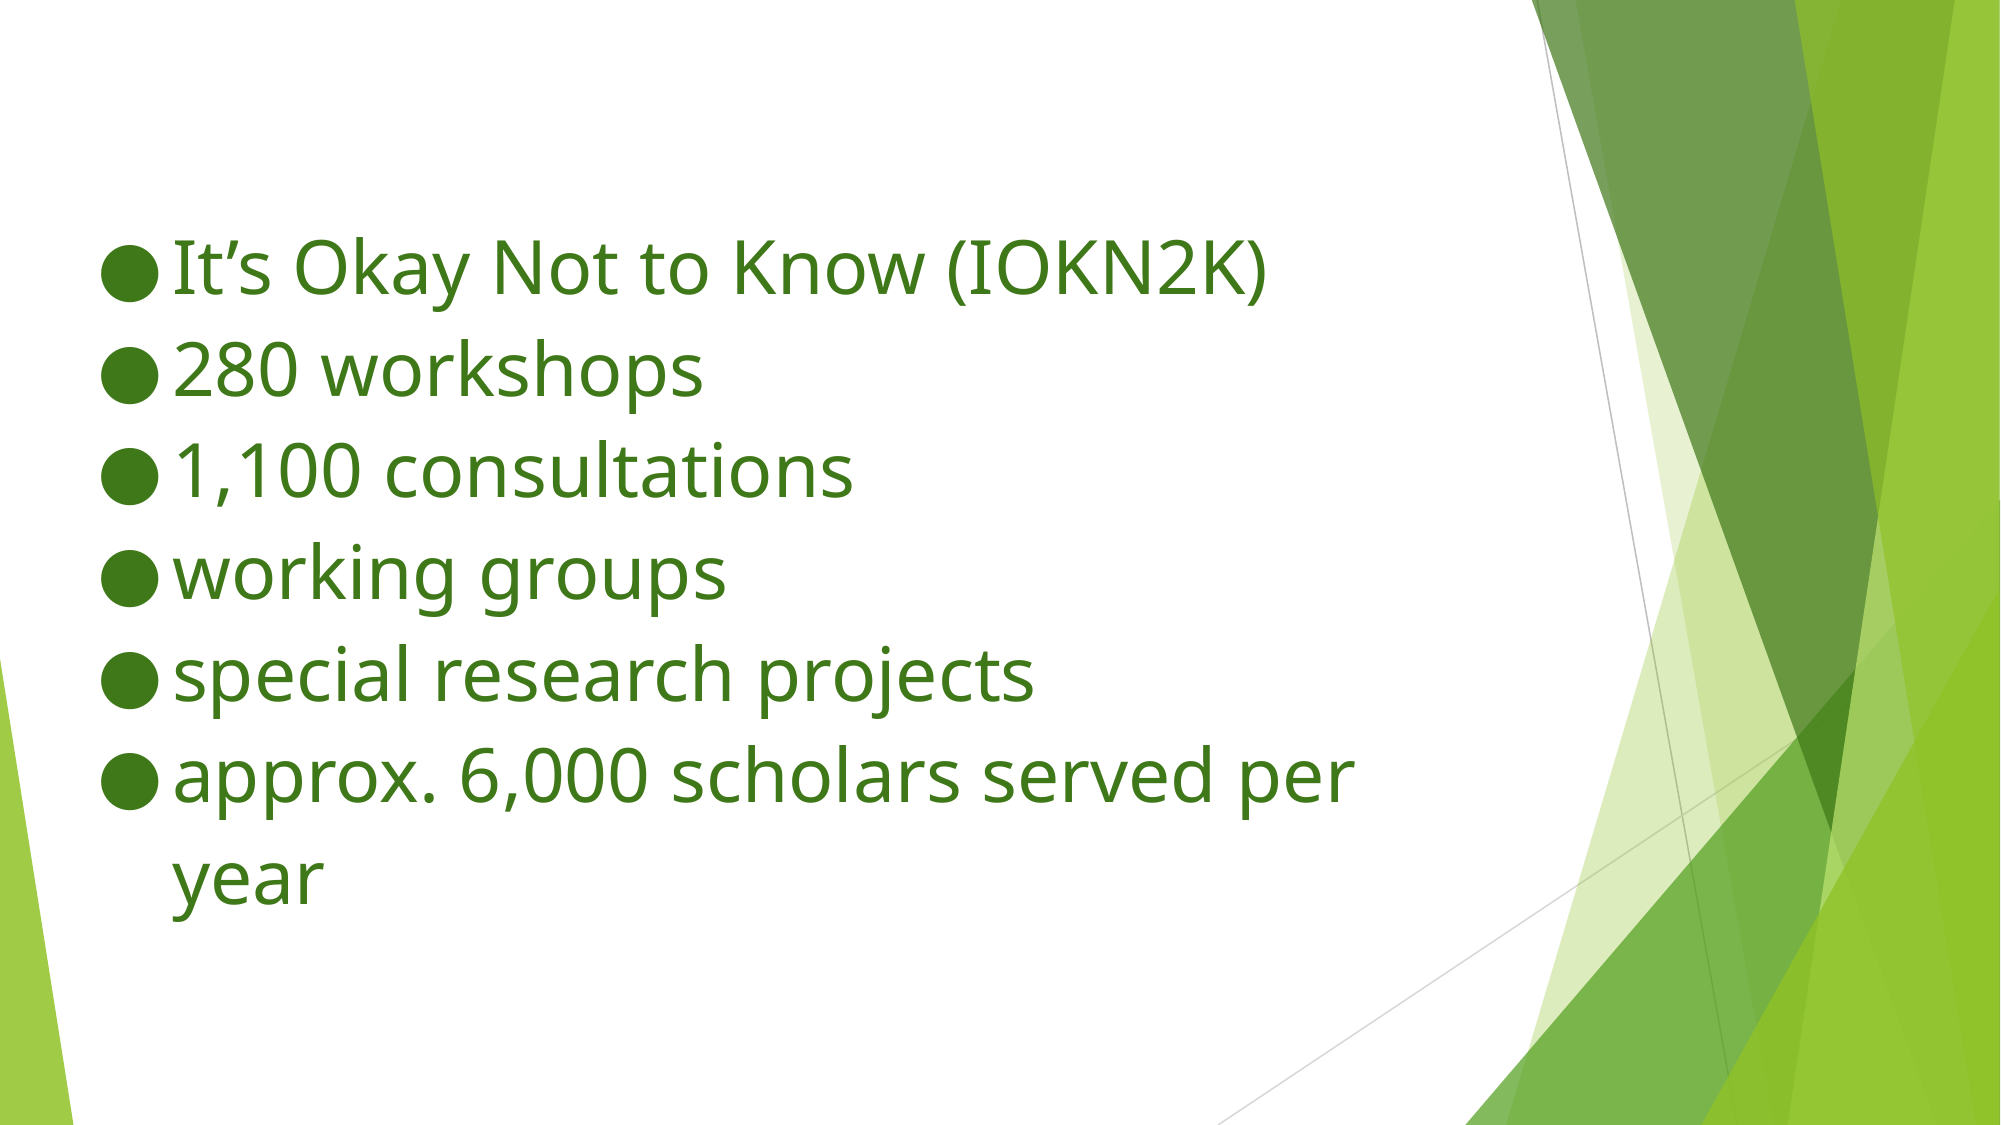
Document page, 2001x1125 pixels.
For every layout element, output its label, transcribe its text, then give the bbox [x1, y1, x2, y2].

title It’s Okay Not to Know (IOKN2K) 280 workshops 1,100 consultations working groups special research projects approx. 6,000 scholars served per year [82, 200, 1526, 1044]
picture [1057, 42, 1537, 527]
